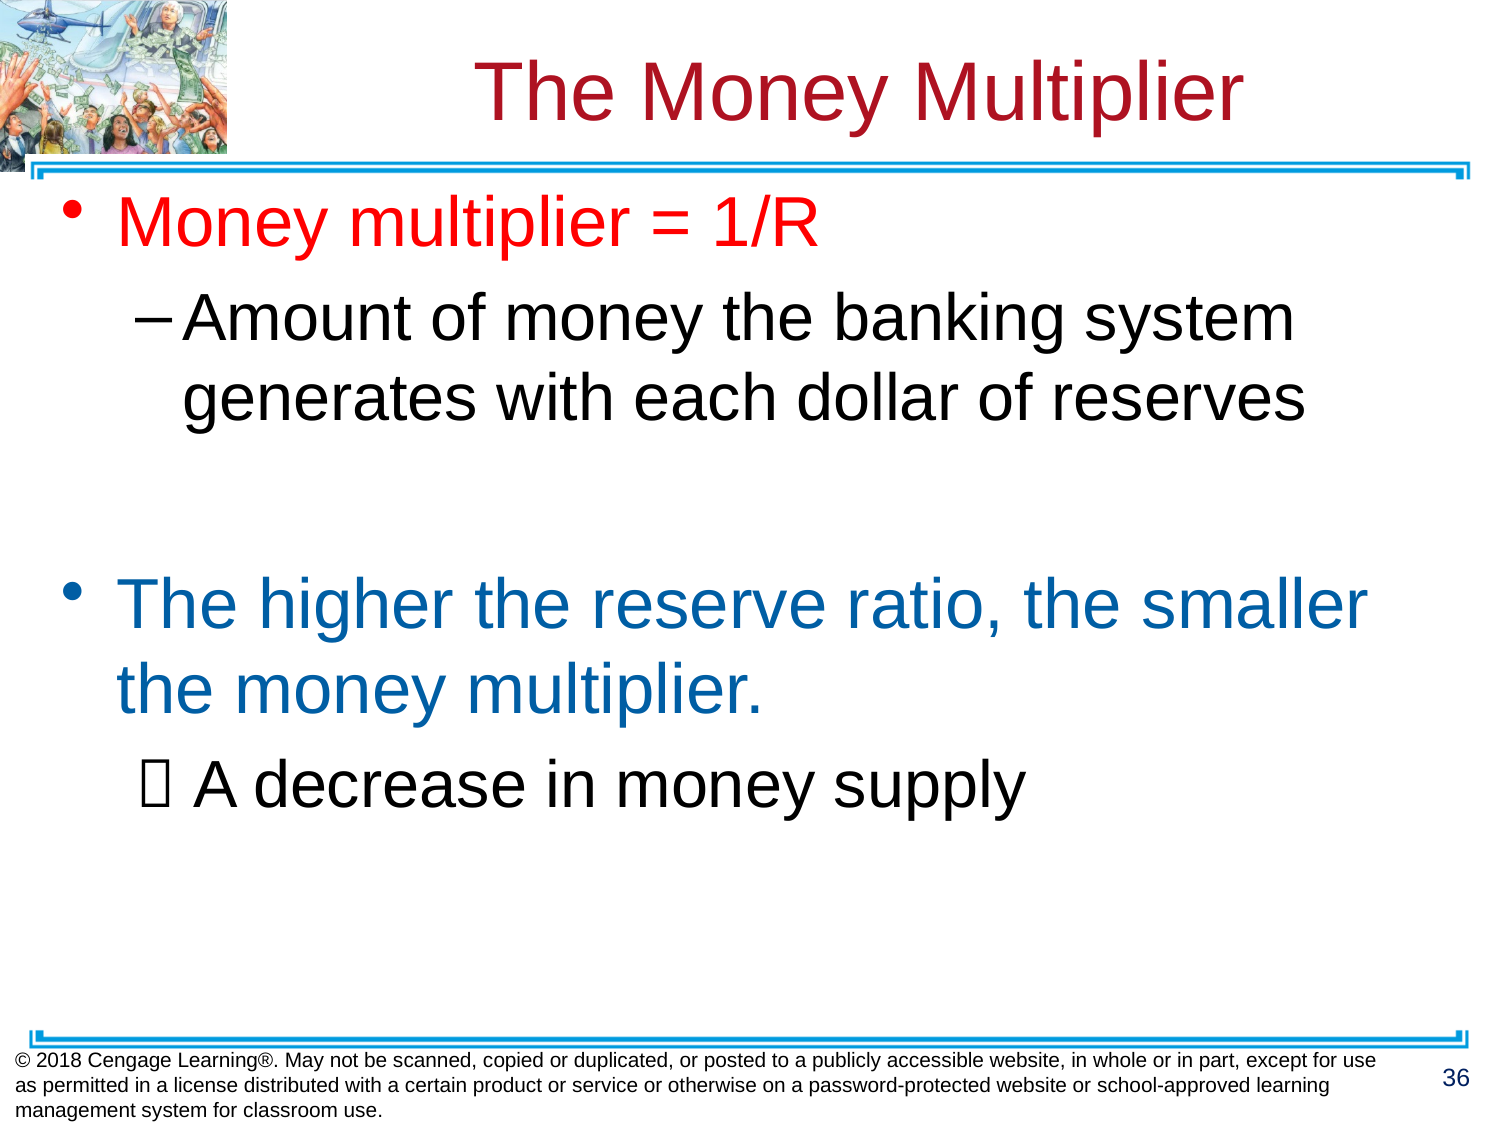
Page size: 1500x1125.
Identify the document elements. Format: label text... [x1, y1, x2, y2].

picture [1455, 1024, 1475, 1053]
slide_number 36 [1412, 1052, 1500, 1117]
title The Money Multiplier [219, 16, 1500, 158]
picture [0, 0, 1475, 186]
picture [25, 1024, 45, 1043]
footer © 2018 Cengage Learning®. May not be scanned, copied or duplicated, or posted to a publicly accessible website, in whole or in part, except for use as permitted in a license distributed with a certain product or service or otherwise on a password-protected website or school-approved learning management system for classroom use. [0, 1043, 1412, 1125]
list Money multiplier = 1/R Amount of money the banking system generates with each dollar of reserves The higher the reserve ratio, the smaller the money multiplier.  A decrease in money supply [45, 168, 1455, 1055]
